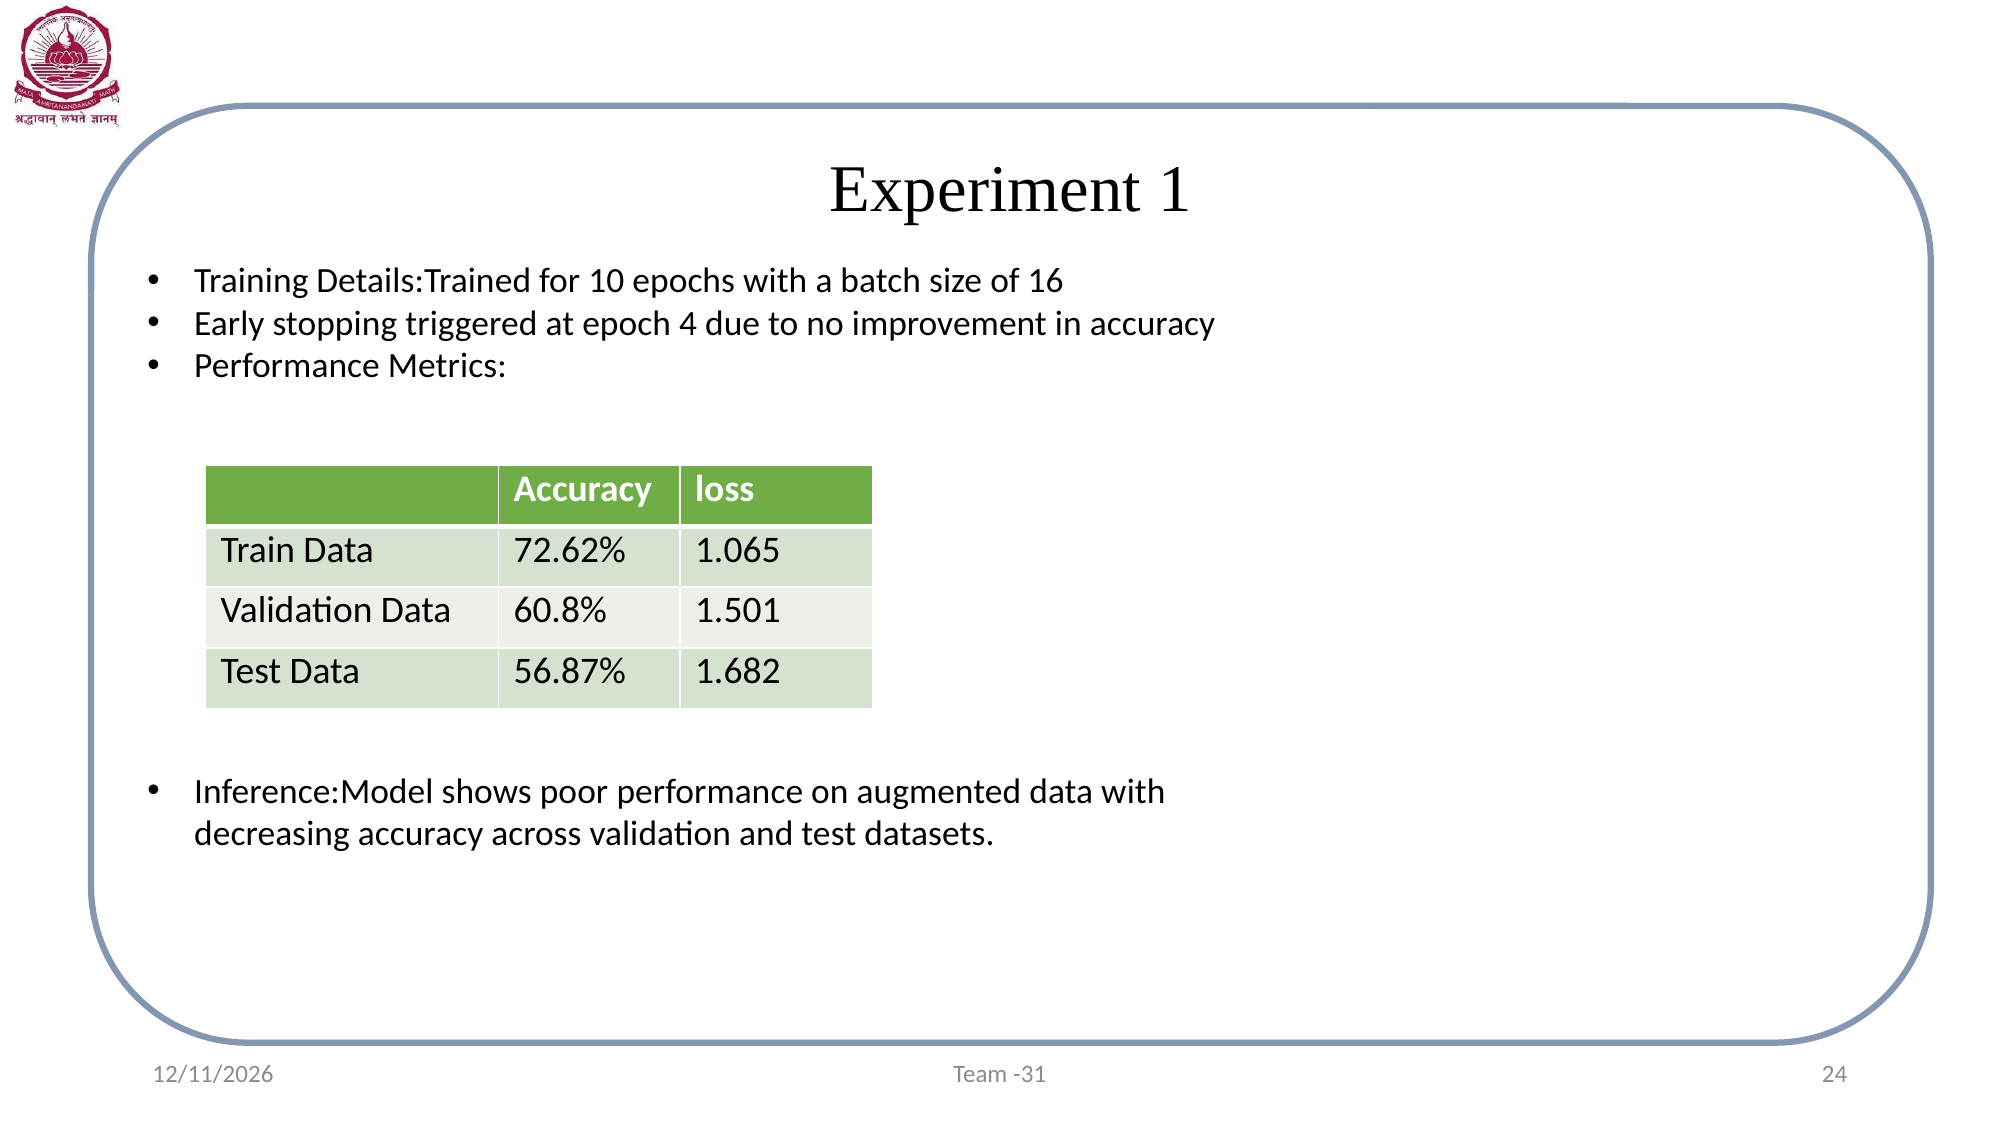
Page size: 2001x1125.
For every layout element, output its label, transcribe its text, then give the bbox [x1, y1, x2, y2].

table_header Accuracy [499, 466, 679, 524]
picture [5, 4, 133, 129]
slide_number 24 [1412, 1042, 1863, 1103]
table_cell Validation Data [206, 588, 498, 647]
table_header loss [681, 466, 872, 524]
table_cell 72.62% [499, 529, 679, 586]
table_cell 60.8% [499, 588, 679, 647]
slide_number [137, 1042, 588, 1103]
table_cell 1.065 [681, 529, 872, 586]
table_header [206, 466, 498, 524]
text_box [90, 104, 1932, 1044]
table_cell 1.501 [681, 588, 872, 647]
text_box Experiment 1 [226, 137, 1796, 233]
table_cell Test Data [206, 649, 498, 708]
table_cell 56.87% [499, 649, 679, 708]
text_box Training Details:Trained for 10 epochs with a batch size of 16 Early stopping triggered at epoch 4 due to no improvement in accuracy Performance Metrics: Inference:Model shows poor performance on augmented data with decreasing accuracy across validation and test datasets. [132, 250, 1260, 1125]
table_cell Train Data [206, 529, 498, 586]
table_cell 1.682 [681, 649, 872, 708]
footer Team -31 [662, 1042, 1338, 1103]
